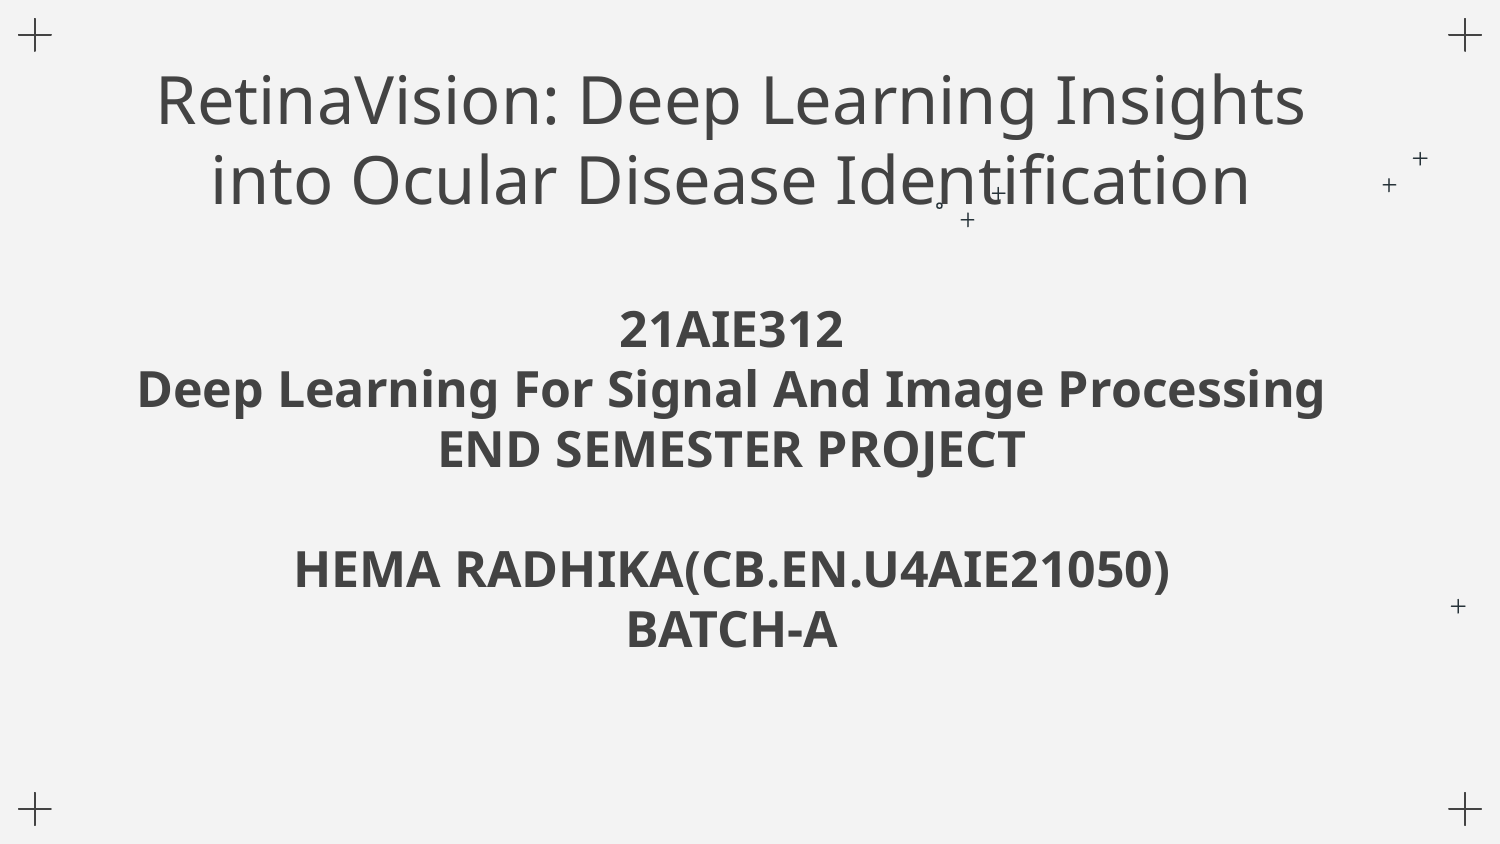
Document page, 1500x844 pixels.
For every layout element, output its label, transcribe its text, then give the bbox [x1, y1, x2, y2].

picture [1370, 133, 1438, 218]
picture [1437, 578, 1480, 644]
picture [921, 167, 1017, 252]
title RetinaVision: Deep Learning Insights into Ocular Disease Identification 21AIE312 Deep Learning For Signal And Image Processing END SEMESTER PROJECT HEMA RADHIKA(CB.EN.U4AIE21050) BATCH-A [117, 119, 1346, 793]
